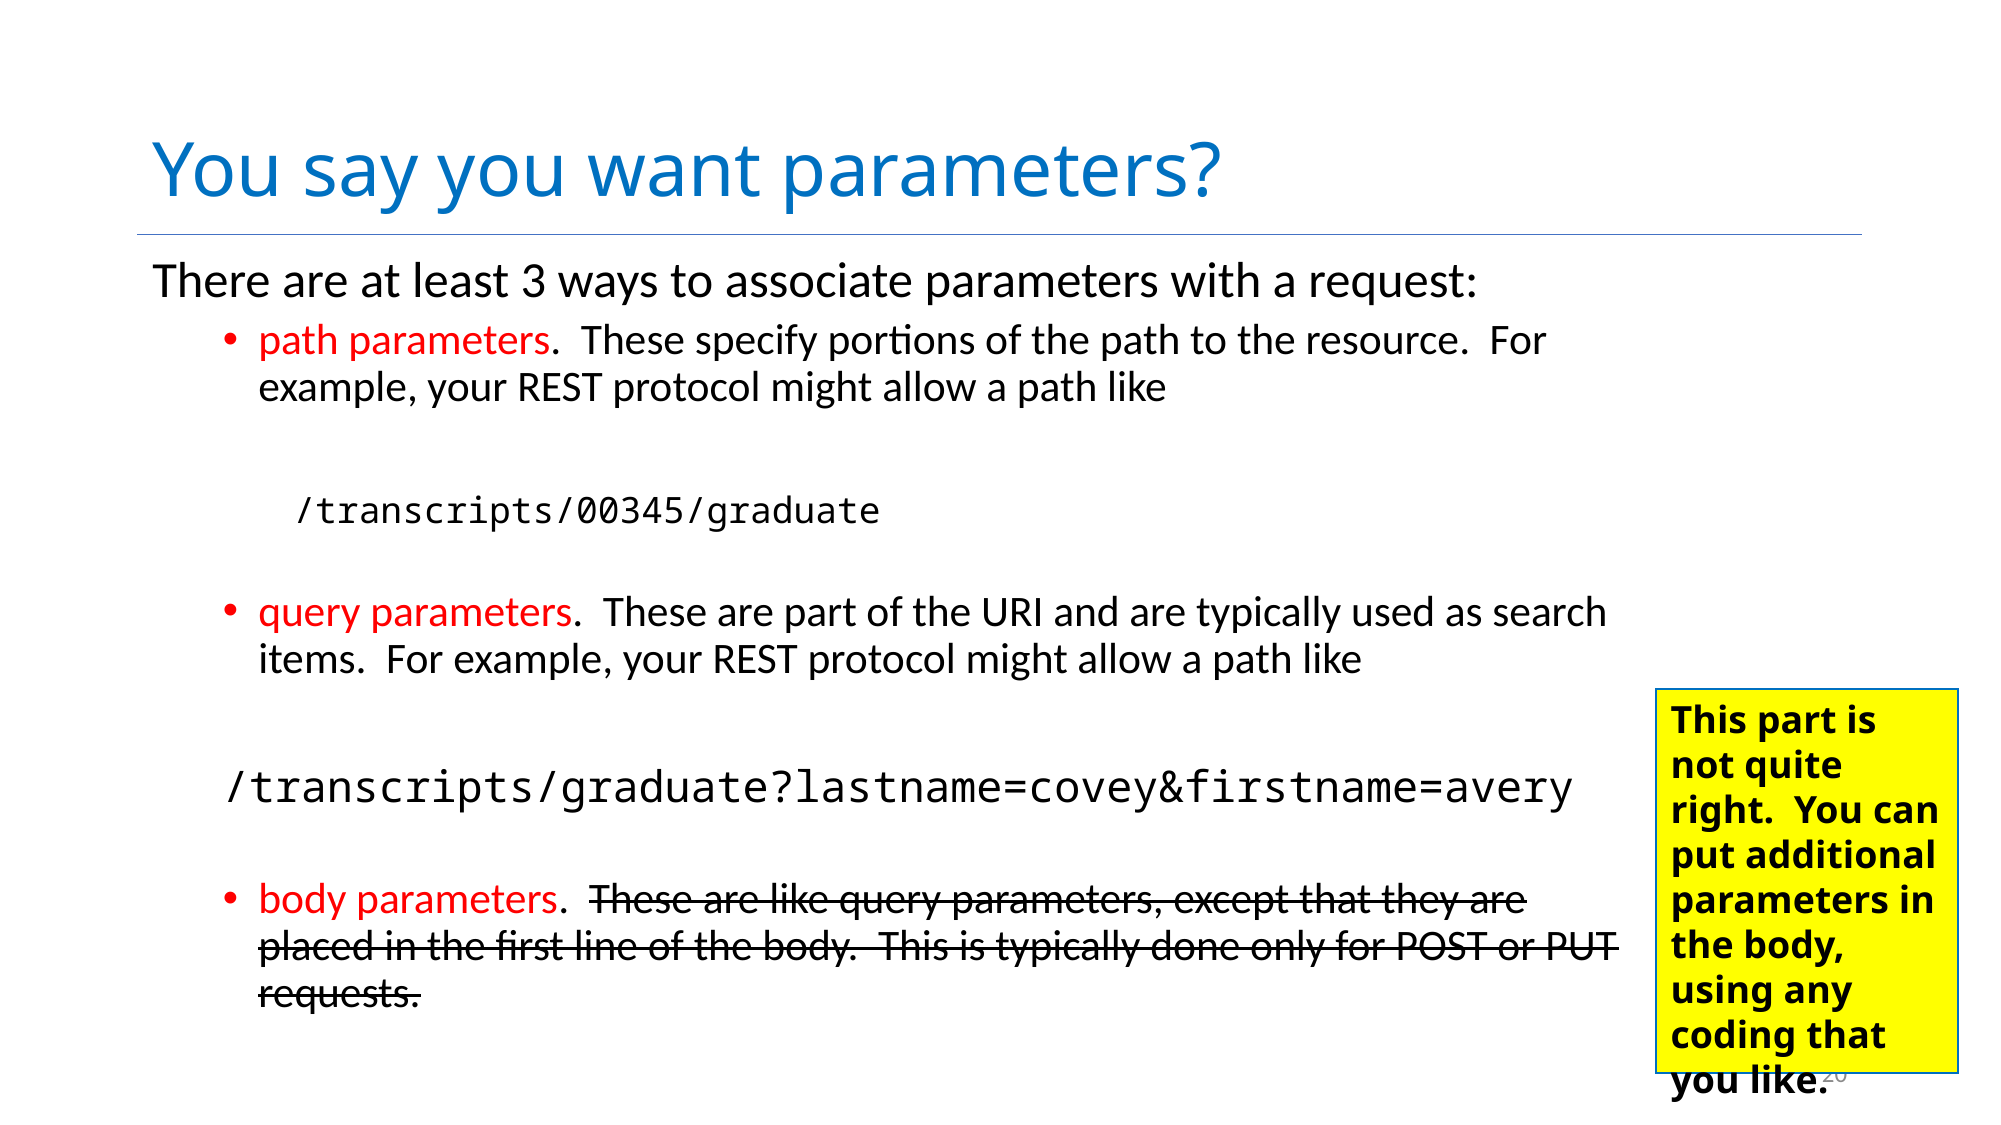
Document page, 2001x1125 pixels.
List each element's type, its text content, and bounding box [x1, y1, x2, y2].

list There are at least 3 ways to associate parameters with a request: path parameters. These specify portions of the path to the resource. For example, your REST protocol might allow a path like /transcripts/00345/graduate query parameters. These are part of the URI and are typically used as search items. For example, your REST protocol might allow a path like /transcripts/graduate?lastname=covey&firstname=avery body parameters. These are like query parameters, except that they are placed in the first line of the body. This is typically done only for POST or PUT requests. [137, 246, 1656, 1033]
title You say you want parameters? [137, 3, 1863, 221]
slide_number 20 [1412, 1042, 1863, 1103]
text_box This part is not quite right. You can put additional parameters in the body, using any coding that you like. [1655, 688, 1959, 1074]
